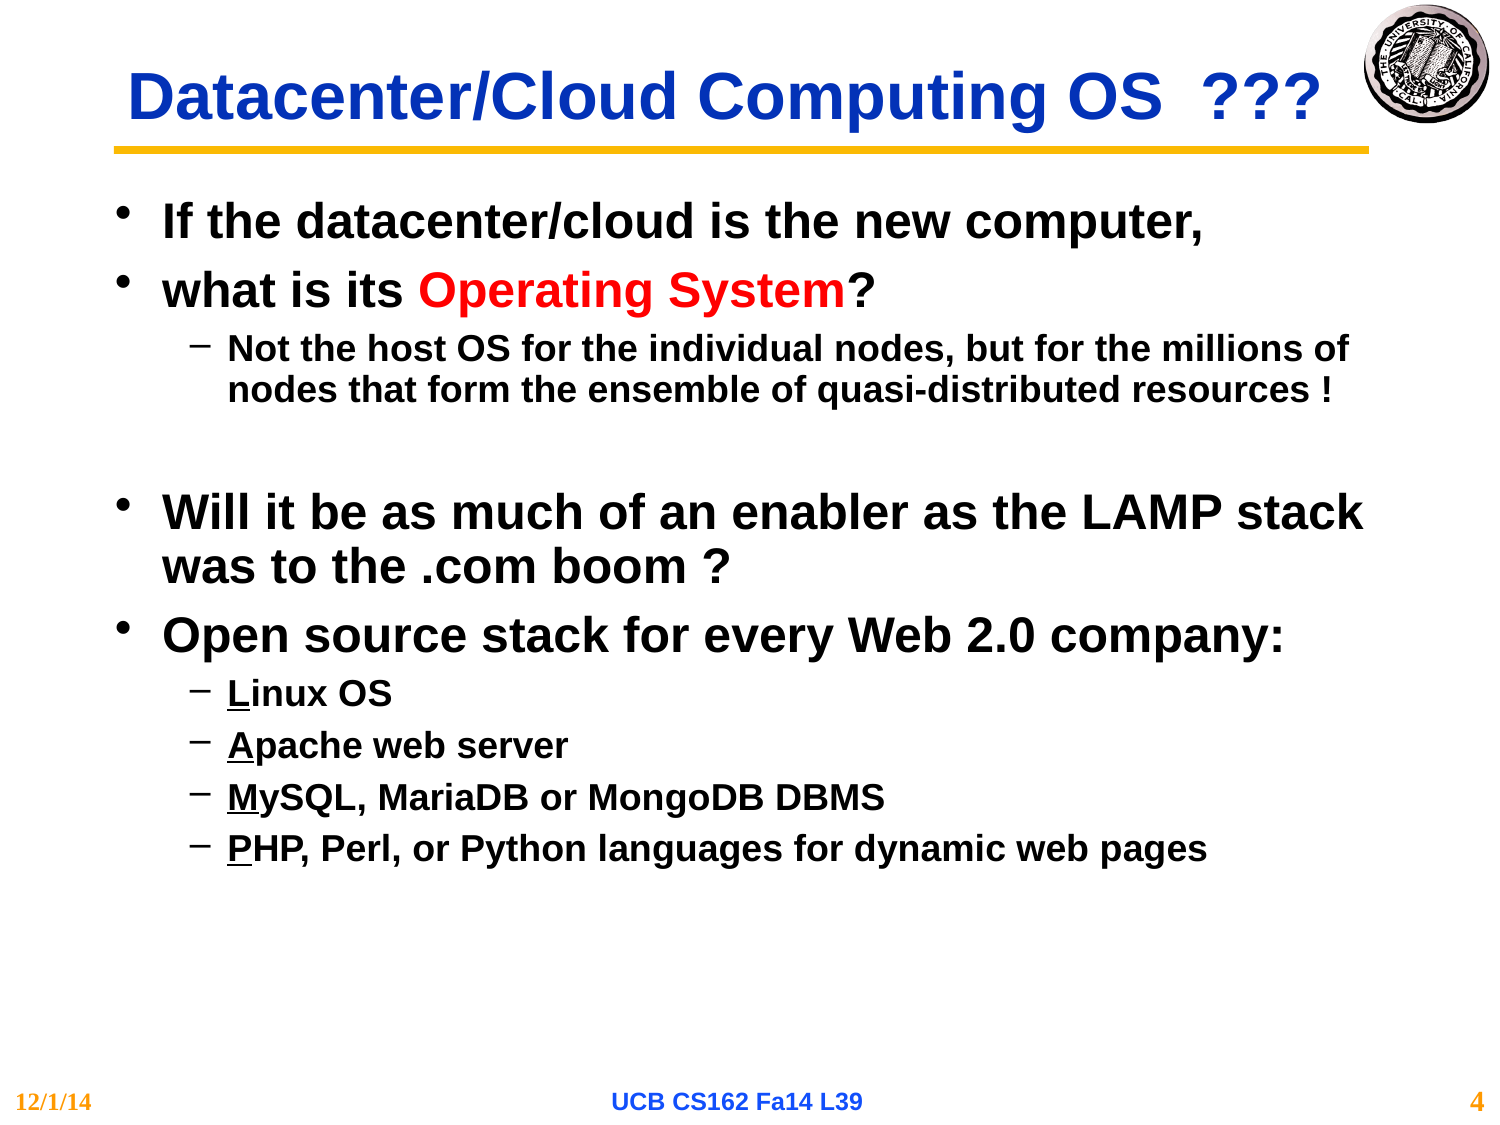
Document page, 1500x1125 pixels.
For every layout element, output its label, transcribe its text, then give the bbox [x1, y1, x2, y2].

picture [1350, 0, 1500, 127]
slide_number 4 [1412, 1074, 1500, 1125]
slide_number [0, 1074, 251, 1125]
list If the datacenter/cloud is the new computer, what is its Operating System? Not the host OS for the individual nodes, but for the millions of nodes that form the ensemble of quasi-distributed resources ! Will it be as much of an enabler as the LAMP stack was to the .com boom ? Open source stack for every Web 2.0 company: Linux OS Apache web server MySQL, MariaDB or MongoDB DBMS PHP, Perl, or Python languages for dynamic web pages [99, 187, 1438, 963]
footer UCB CS162 Fa14 L39 [499, 1074, 976, 1125]
title Datacenter/Cloud Computing OS ??? [112, 37, 1375, 159]
